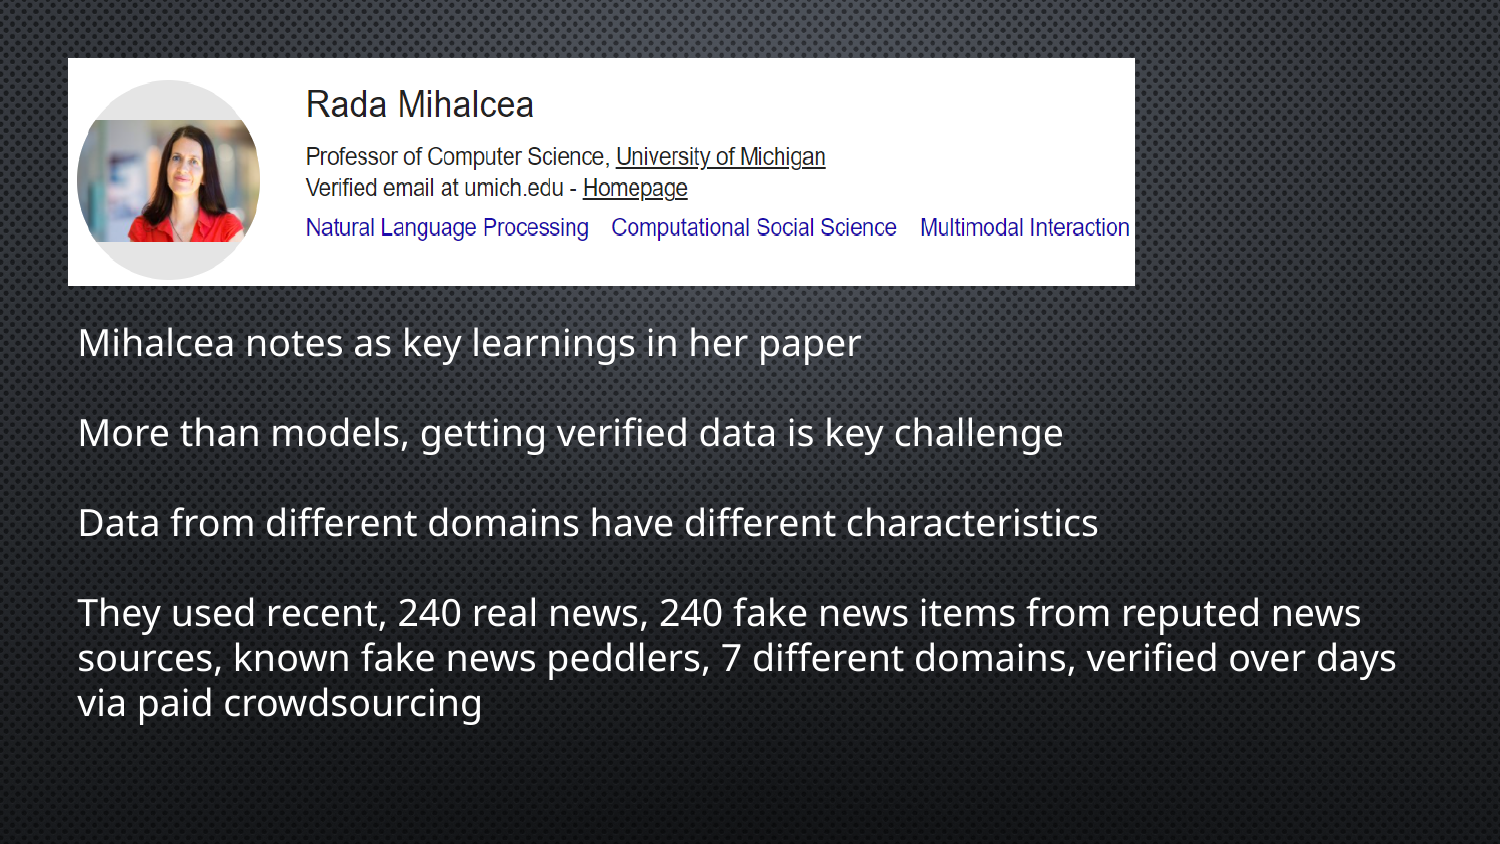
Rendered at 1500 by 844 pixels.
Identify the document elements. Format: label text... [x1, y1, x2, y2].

picture [67, 57, 1135, 286]
text_box Mihalcea notes as key learnings in her paper More than models, getting verified data is key challenge Data from different domains have different characteristics They used recent, 240 real news, 240 fake news items from reputed news sources, known fake news peddlers, 7 different domains, verified over days via paid crowdsourcing [62, 311, 1438, 732]
